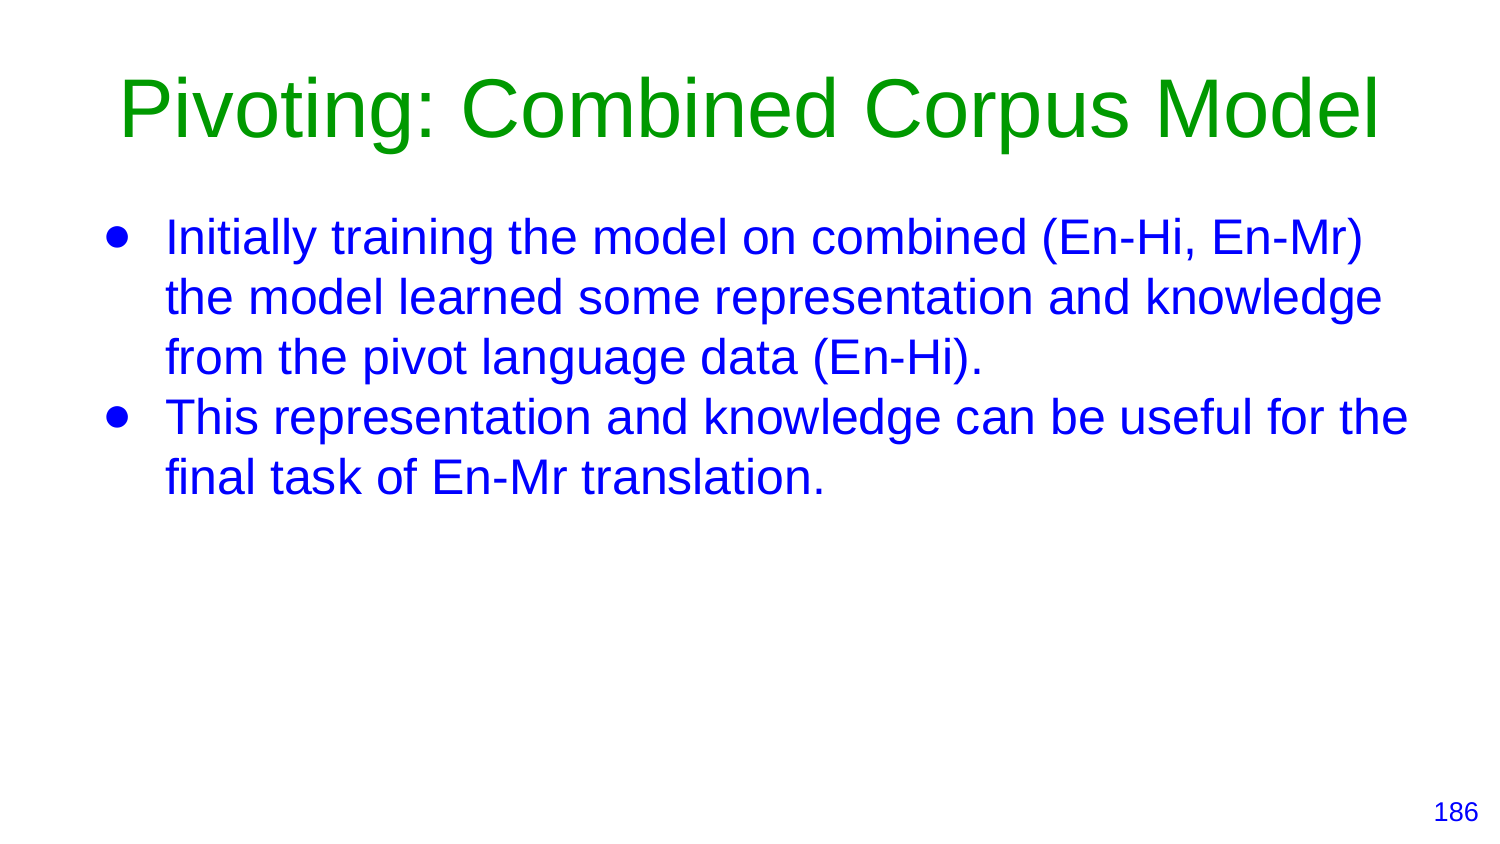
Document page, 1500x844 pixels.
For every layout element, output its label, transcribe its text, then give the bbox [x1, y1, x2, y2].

title Pivoting: Combined Corpus Model [75, 33, 1425, 175]
list Initially training the model on combined (En-Hi, En-Mr) the model learned some representation and knowledge from the pivot language data (En-Hi). This representation and knowledge can be useful for the final task of En-Mr translation. [75, 196, 1425, 754]
slide_number ‹#› [1403, 779, 1494, 844]
